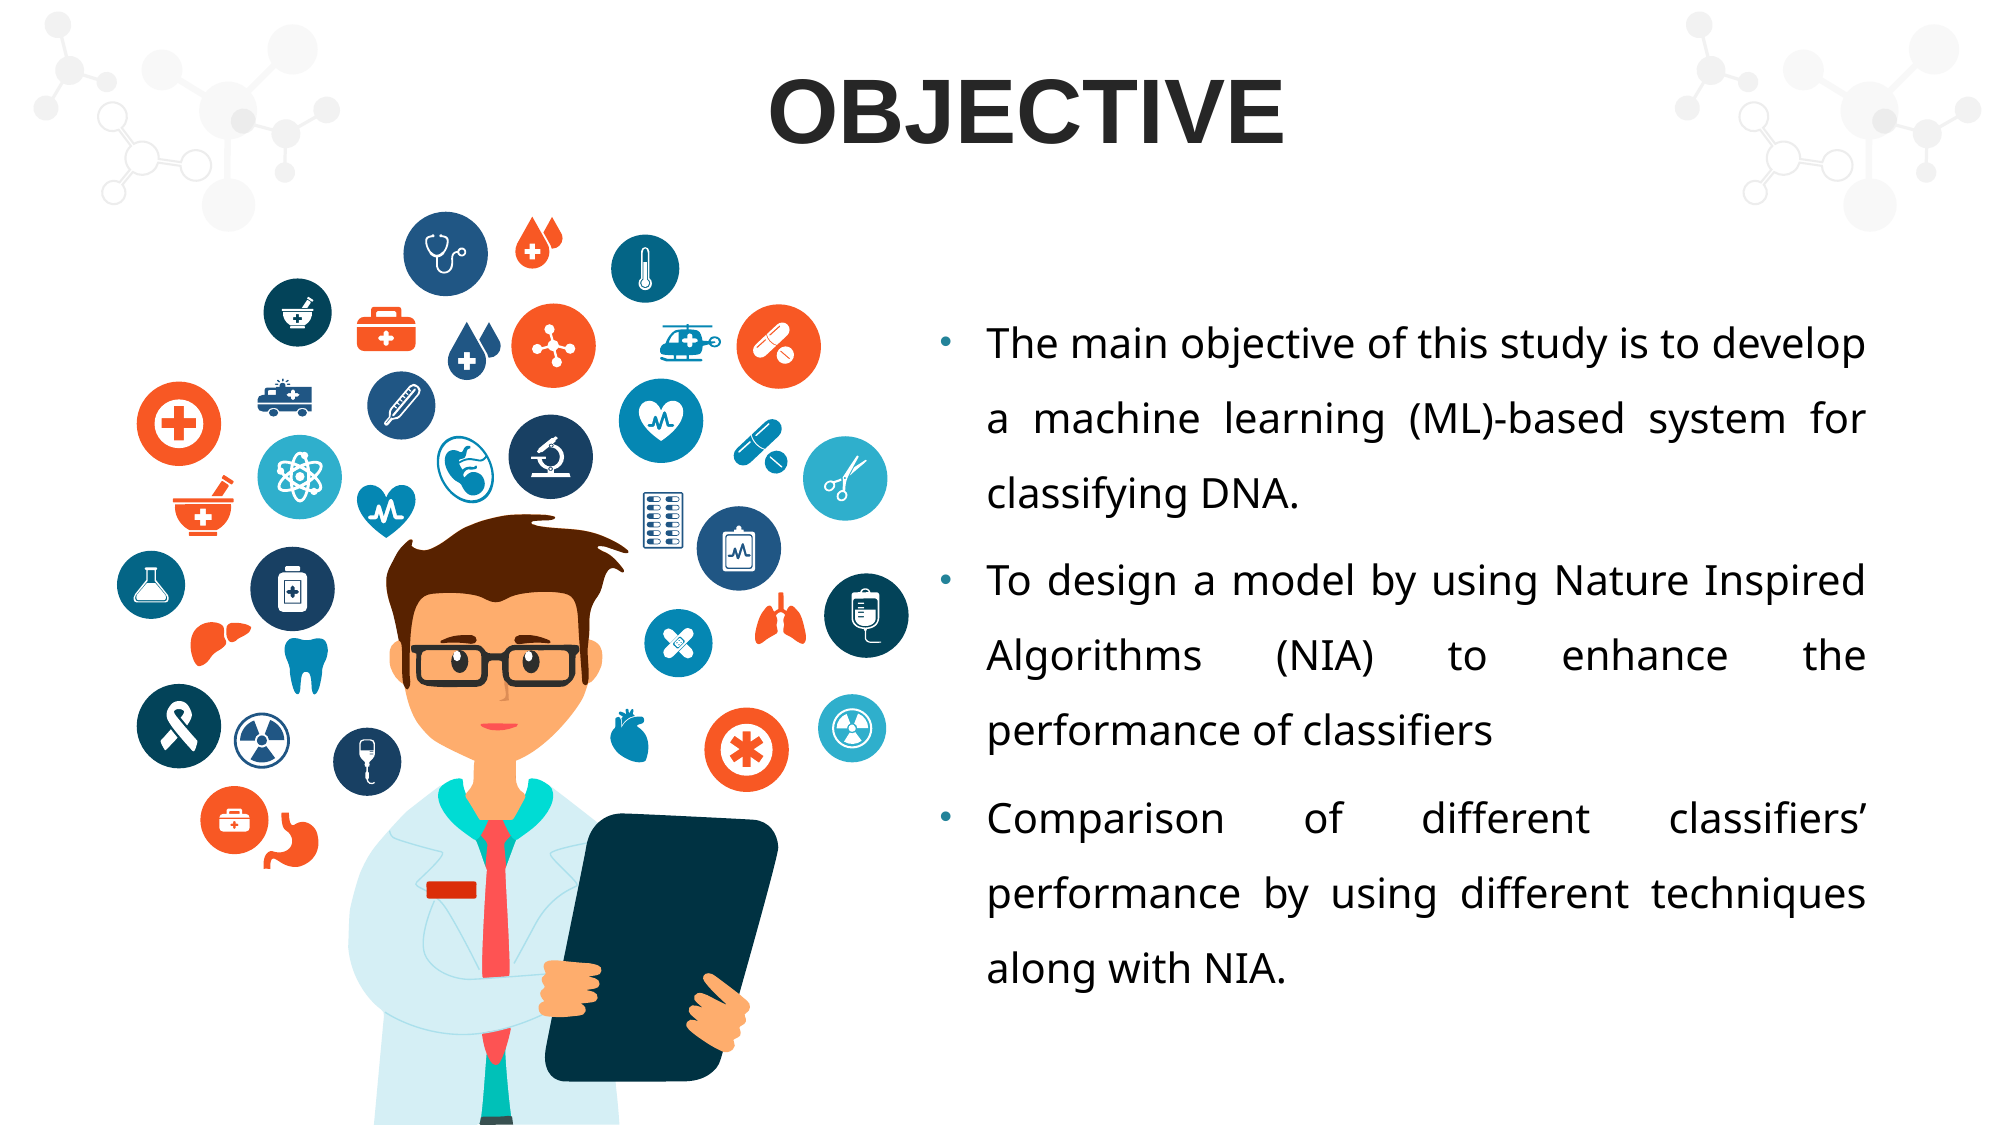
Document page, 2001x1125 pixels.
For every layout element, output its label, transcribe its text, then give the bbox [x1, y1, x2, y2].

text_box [348, 869, 779, 1125]
list OBJECTIVE [0, 47, 1899, 167]
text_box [116, 211, 909, 869]
text_box The main objective of this study is to develop a machine learning (ML)-based system for classifying DNA. To design a model by using Nature Inspired Algorithms (NIA) to enhance the performance of classifiers Comparison of different classifiers’ performance by using different techniques along with NIA. [881, 284, 1882, 999]
